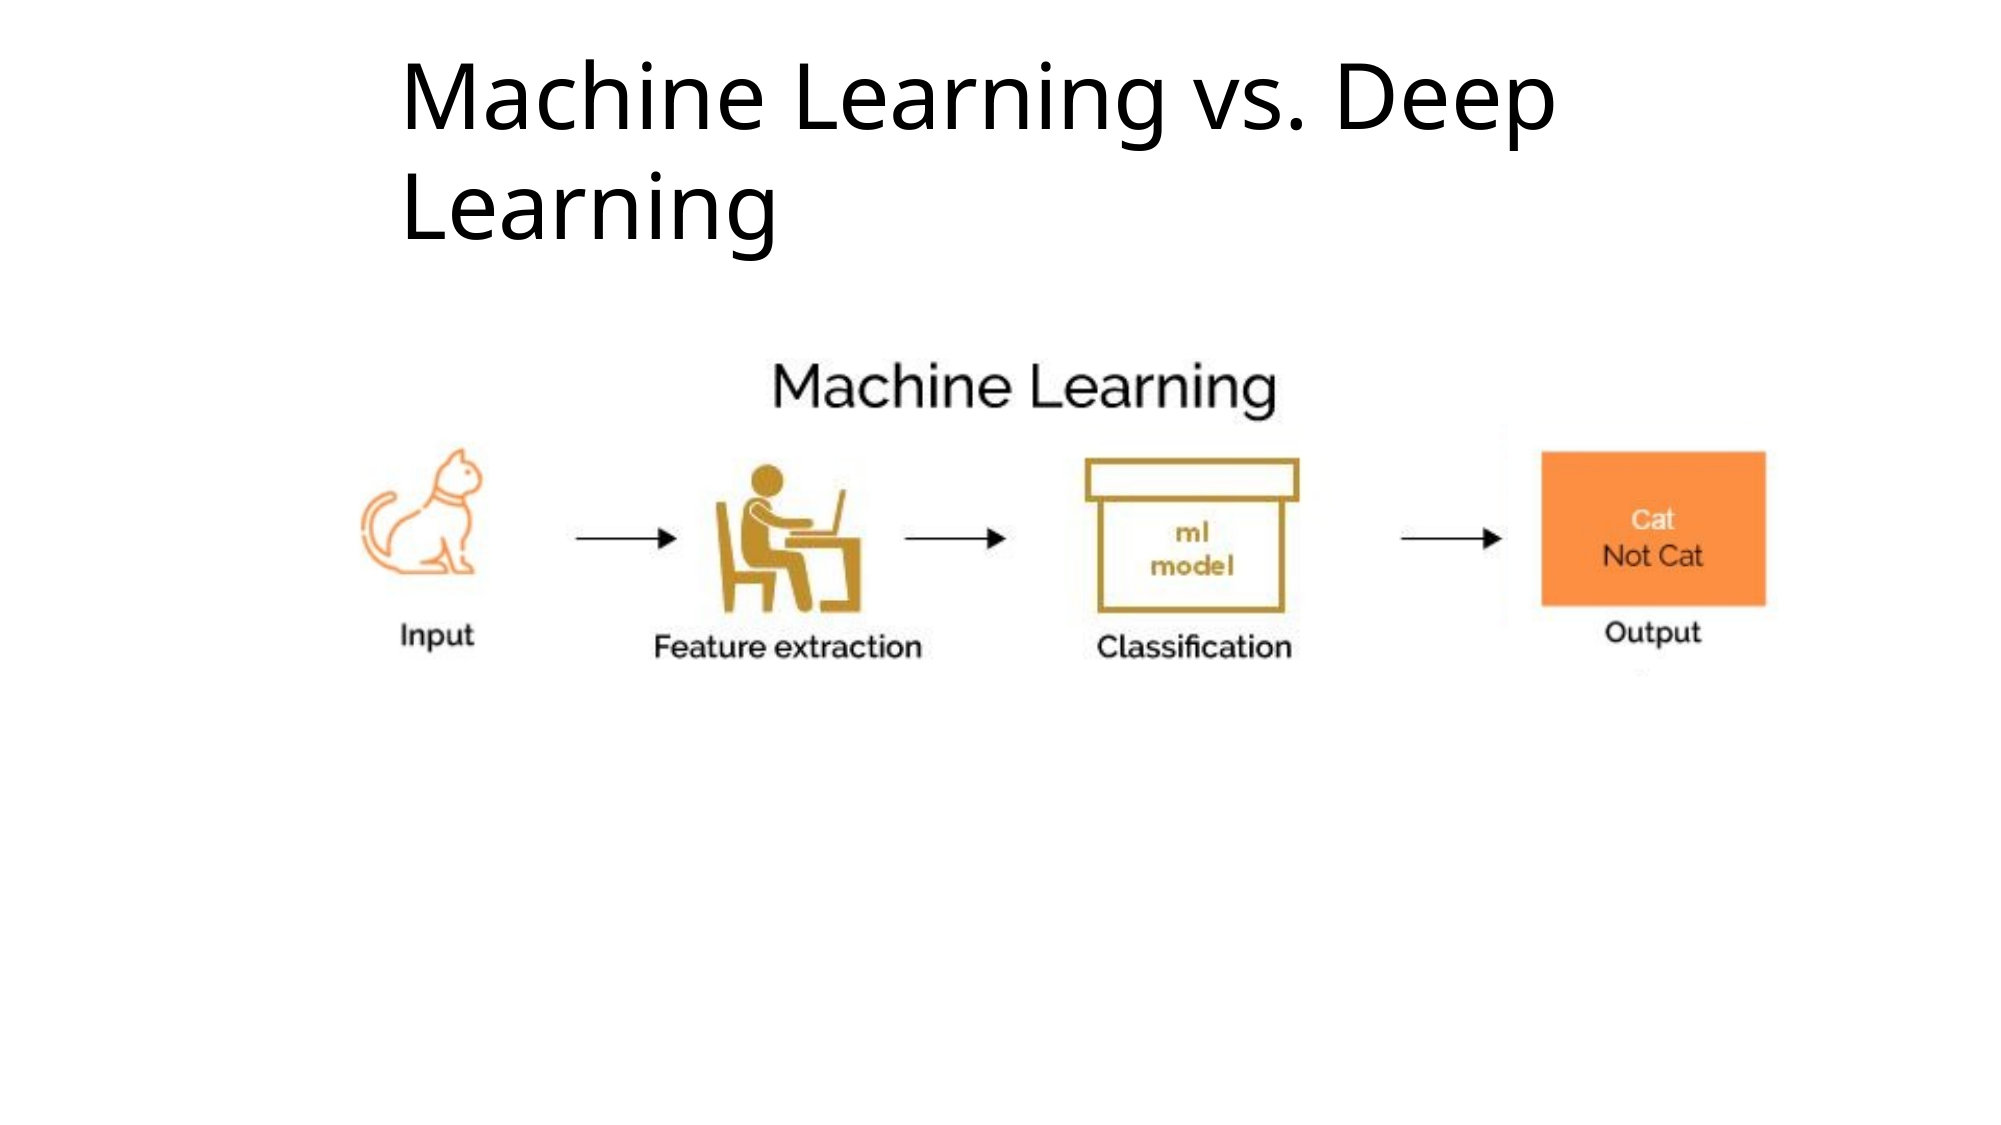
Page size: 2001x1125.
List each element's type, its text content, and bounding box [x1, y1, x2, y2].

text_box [299, 358, 1784, 689]
title Machine Learning vs. Deep Learning [117, 0, 1767, 258]
